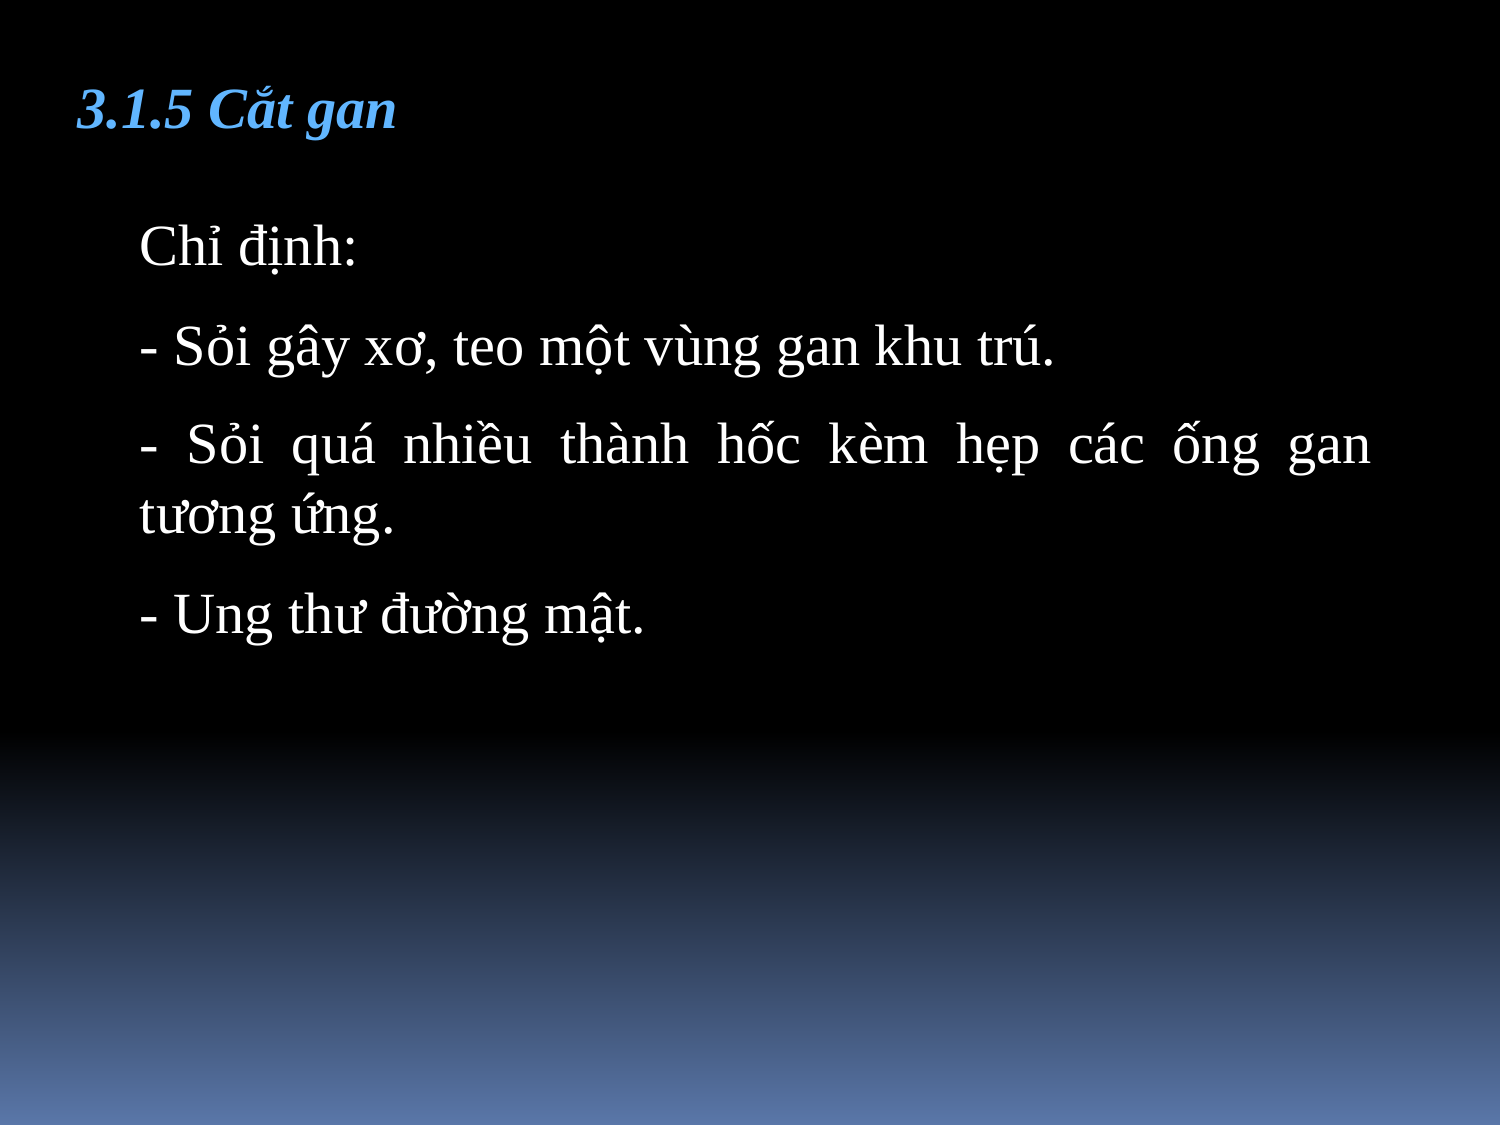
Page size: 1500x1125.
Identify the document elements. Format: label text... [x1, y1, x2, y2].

text_box Chỉ định: - Sỏi gây xơ, teo một vùng gan khu trú. - Sỏi quá nhiều thành hốc kèm hẹp các ống gan tương ứng. - Ung thư đường mật. [124, 200, 1388, 653]
text_box 3.1.5 Cắt gan [62, 62, 1463, 148]
